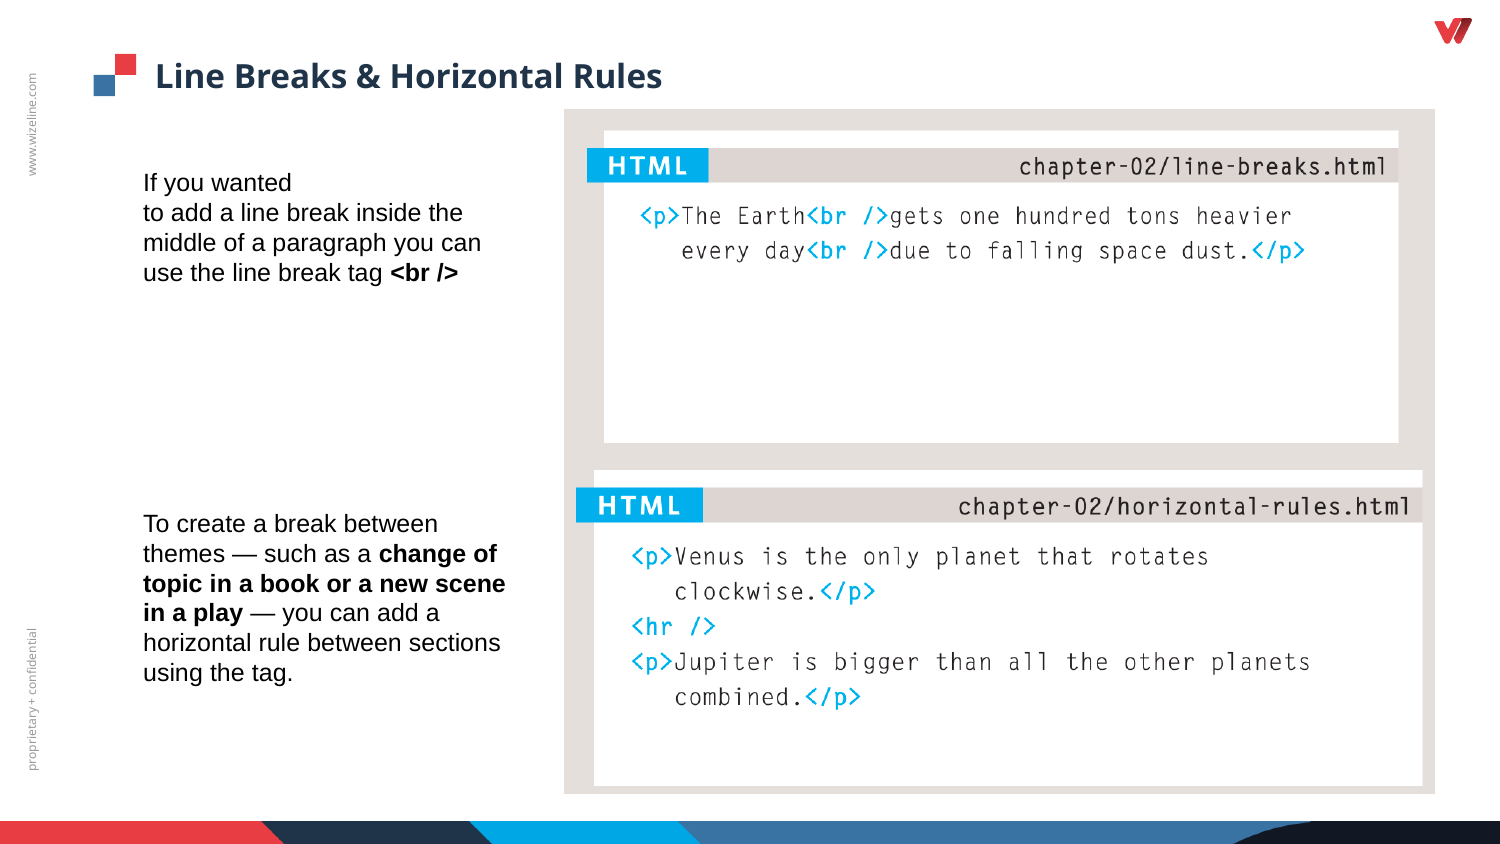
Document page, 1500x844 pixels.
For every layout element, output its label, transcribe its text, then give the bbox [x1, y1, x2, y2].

title Line Breaks & Horizontal Rules [139, 40, 837, 110]
picture [680, 821, 1500, 844]
text_box To create a break between themes — such as a change of topic in a book or a new scene in a play — you can add a horizontal rule between sections using the tag. [128, 492, 532, 758]
text_box If you wanted to add a line break inside the middle of a paragraph you can use the line break tag <br /> [128, 151, 516, 417]
text_box [114, 241, 480, 709]
picture [1434, 18, 1472, 44]
picture [0, 821, 489, 844]
picture [564, 108, 1435, 794]
